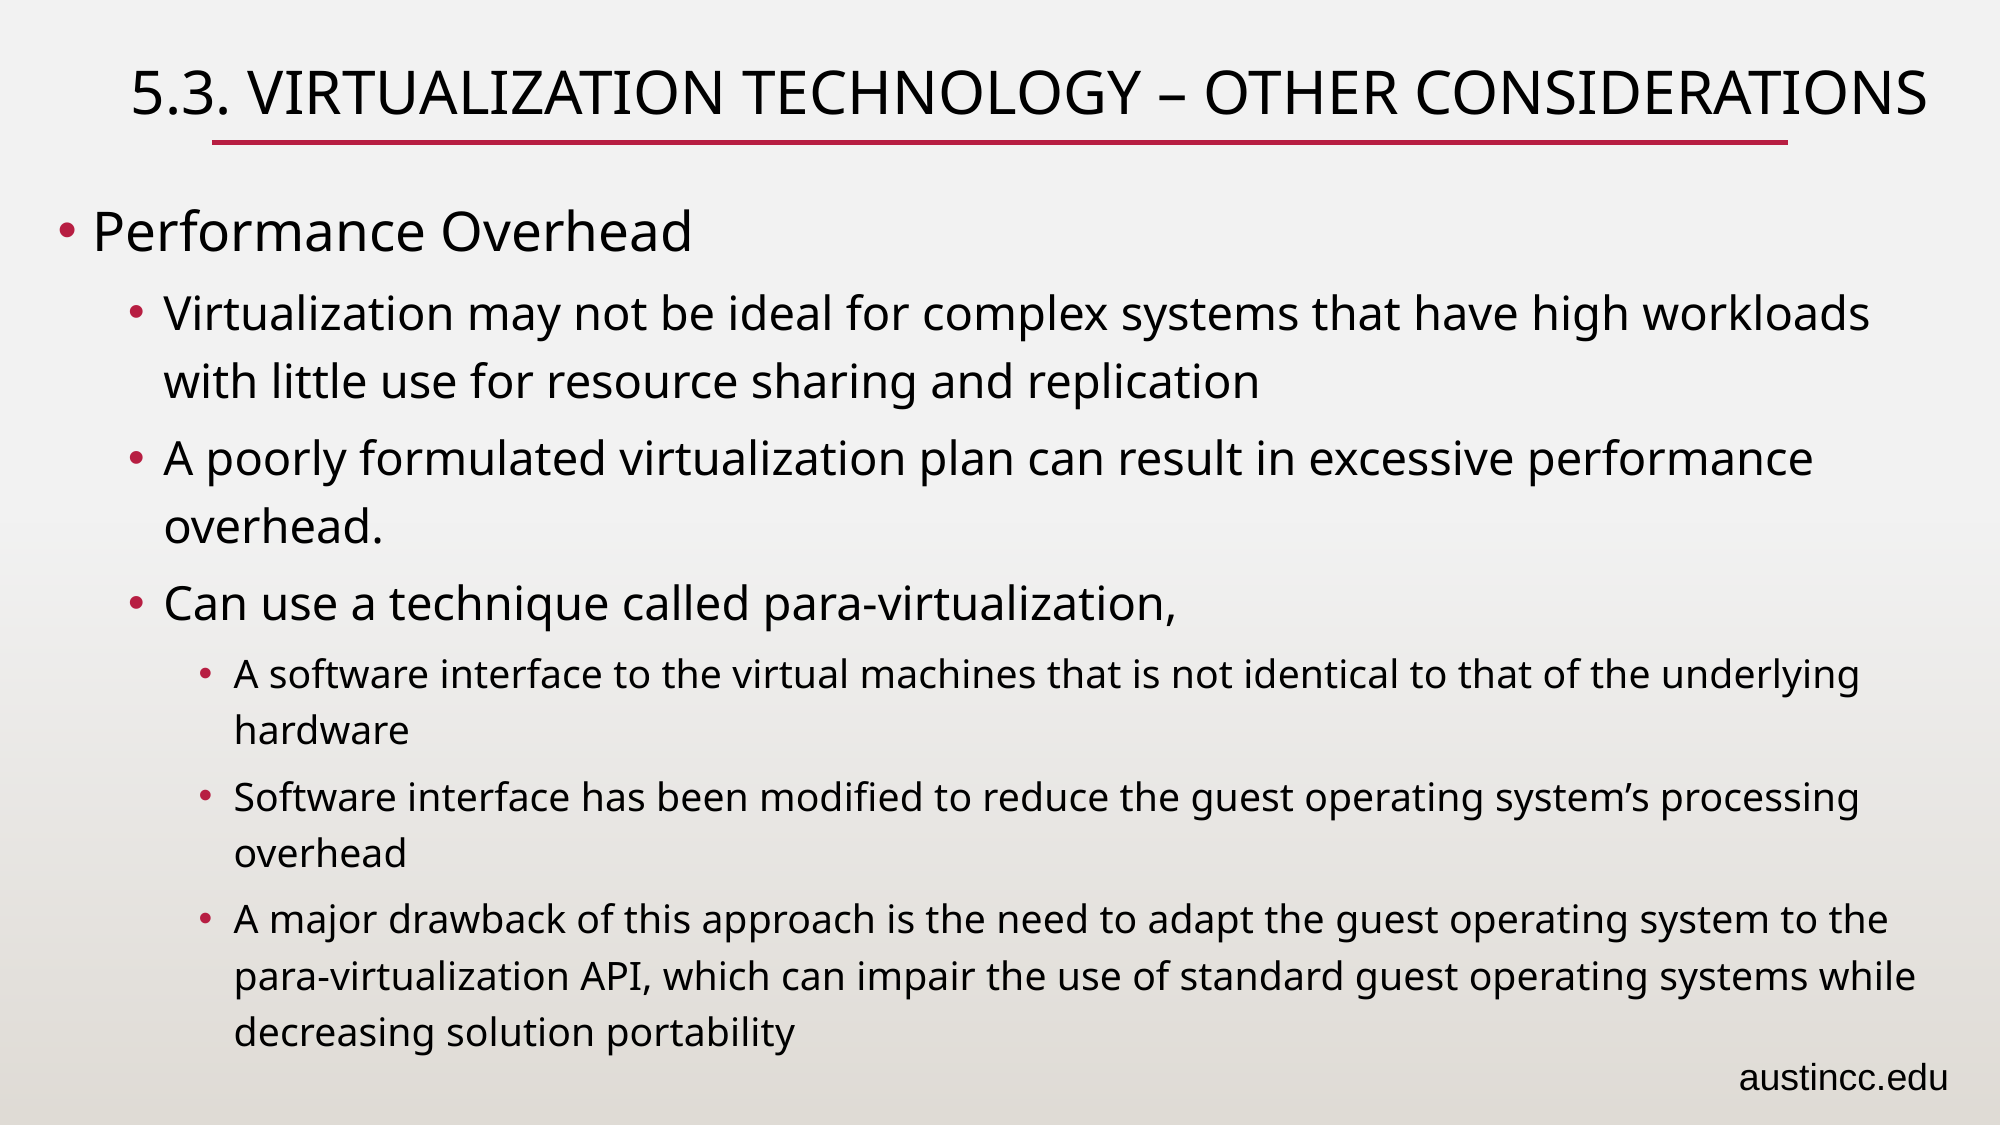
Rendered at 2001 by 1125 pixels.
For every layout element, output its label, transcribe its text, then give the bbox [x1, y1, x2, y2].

title 5.3. Virtualization Technology – Other Considerations [115, 54, 1955, 137]
list Performance Overhead Virtualization may not be ideal for complex systems that have high workloads with little use for resource sharing and replication A poorly formulated virtualization plan can result in excessive performance overhead. Can use a technique called para-virtualization, A software interface to the virtual machines that is not identical to that of the underlying hardware Software interface has been modified to reduce the guest operating system’s processing overhead A major drawback of this approach is the need to adapt the guest operating system to the para-virtualization API, which can impair the use of standard guest operating systems while decreasing solution portability [42, 176, 1955, 1071]
